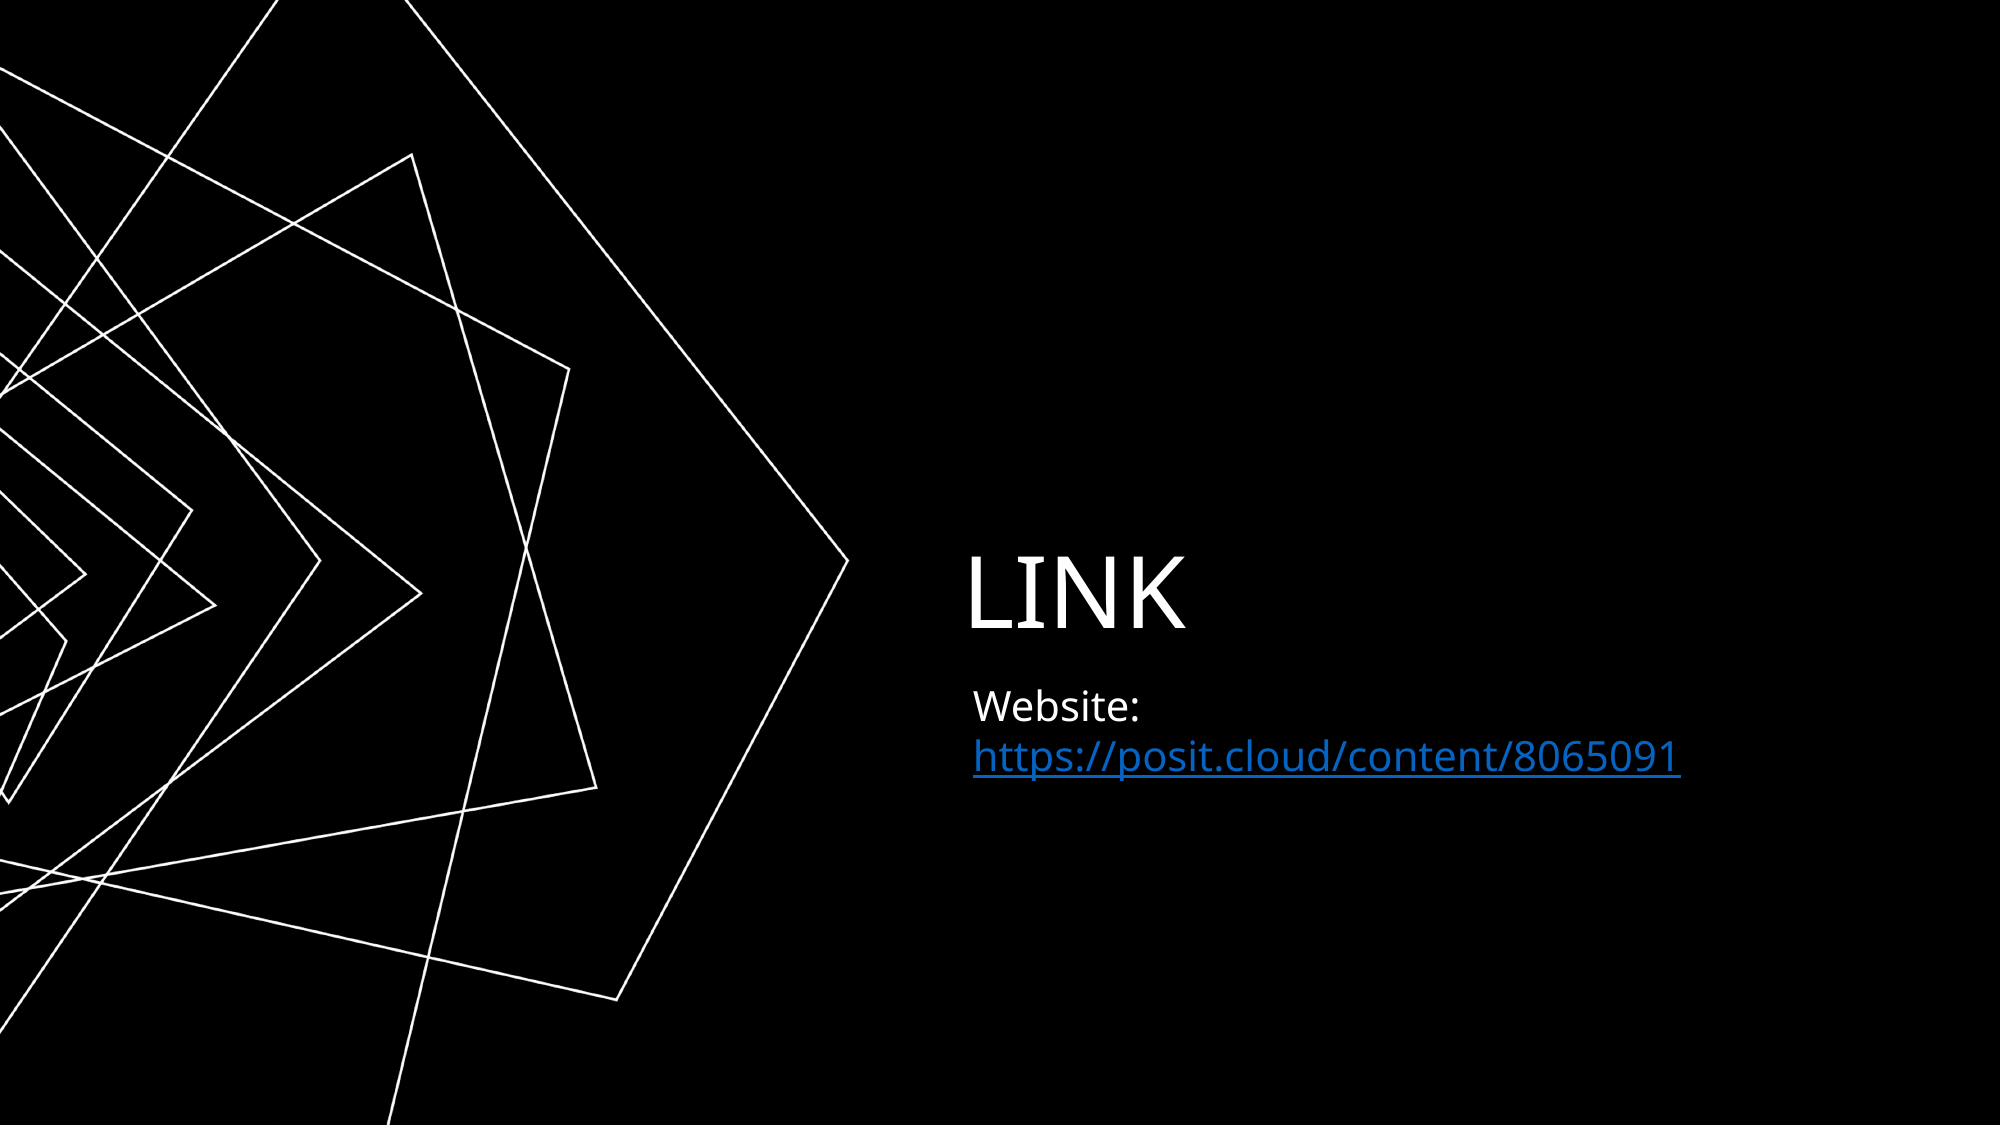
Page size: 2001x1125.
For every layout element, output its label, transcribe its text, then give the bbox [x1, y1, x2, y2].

picture [0, 0, 850, 1125]
title link [921, 63, 1751, 659]
list Website: https://posit.cloud/content/8065091 [957, 677, 1829, 1092]
